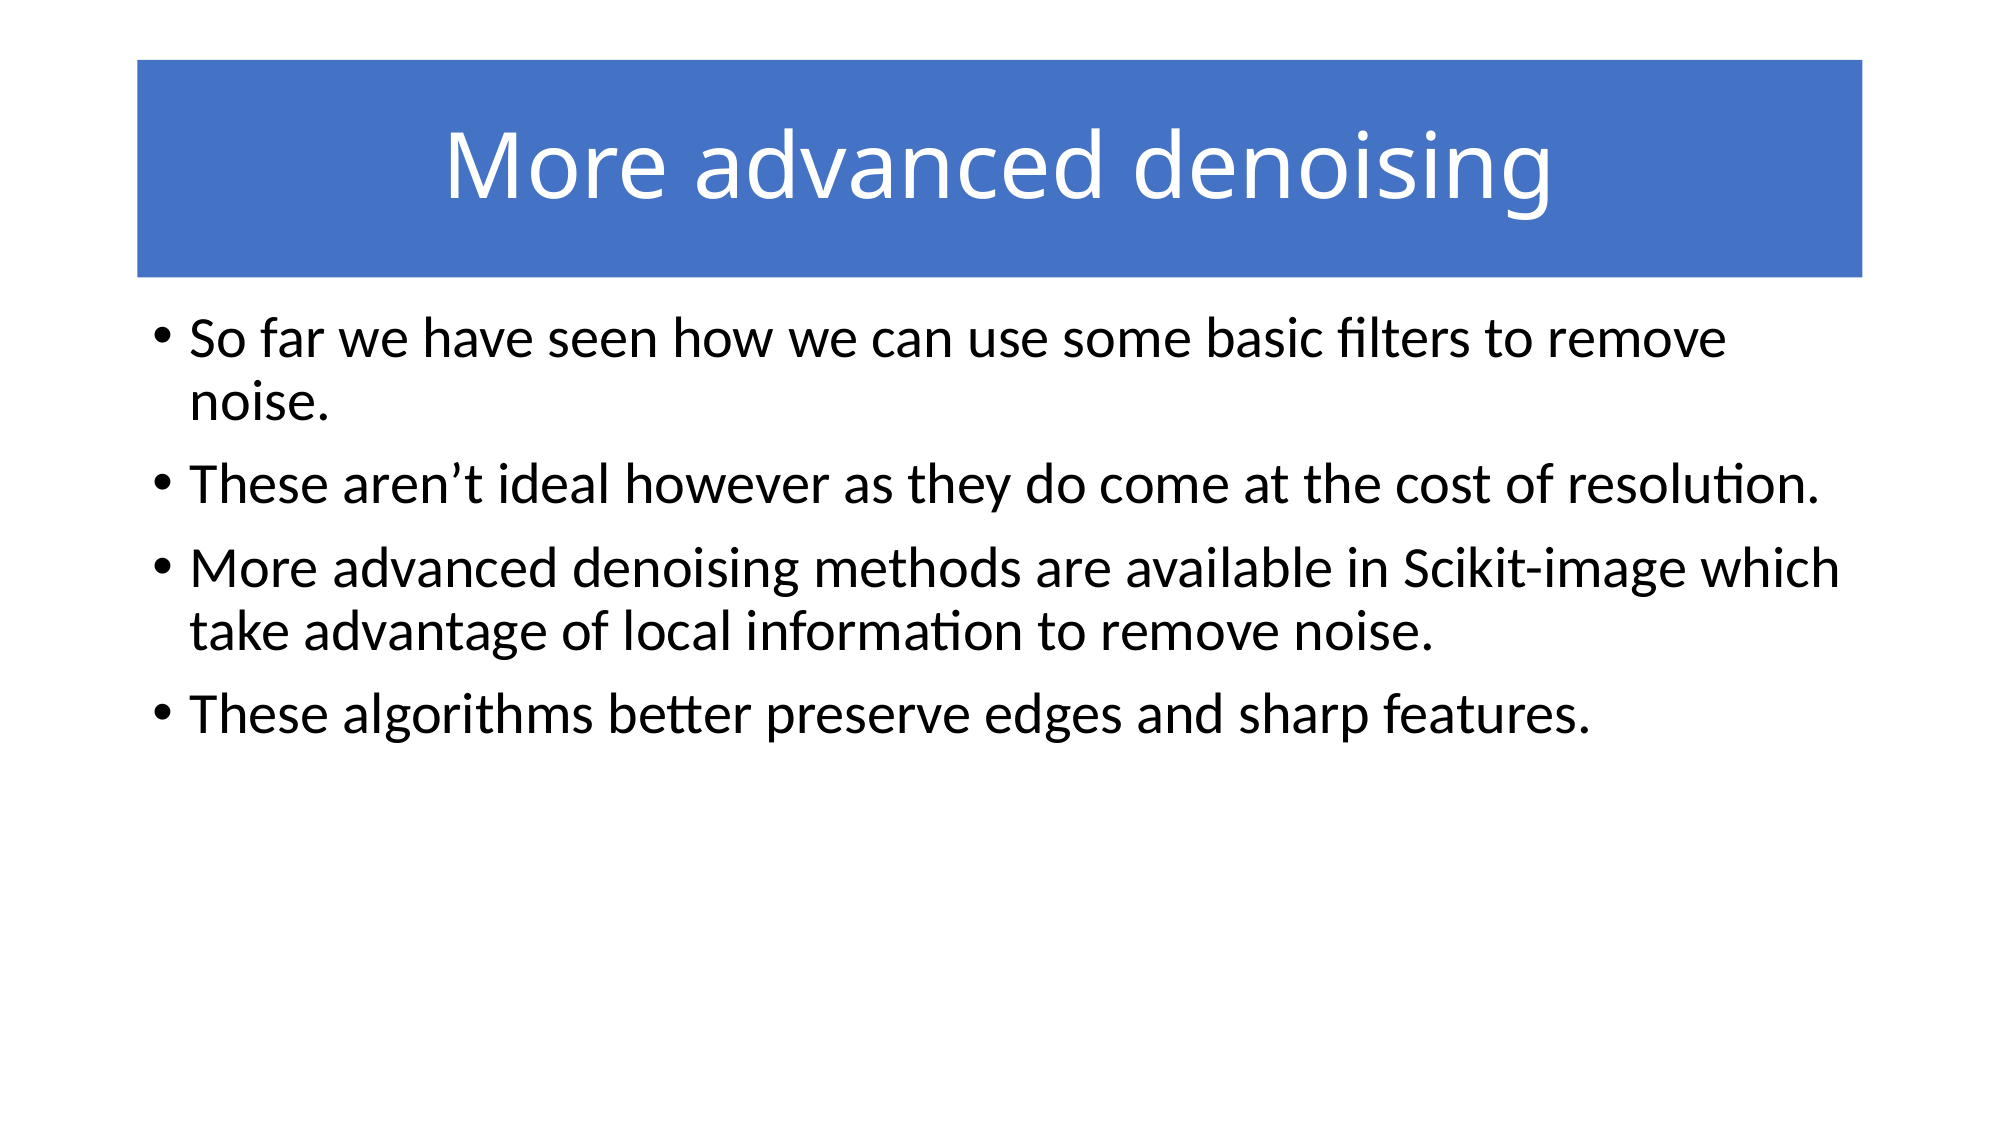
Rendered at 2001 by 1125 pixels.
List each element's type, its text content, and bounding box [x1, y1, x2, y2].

title More advanced denoising [137, 59, 1863, 278]
list So far we have seen how we can use some basic filters to remove noise. These aren’t ideal however as they do come at the cost of resolution. More advanced denoising methods are available in Scikit-image which take advantage of local information to remove noise. These algorithms better preserve edges and sharp features. [137, 299, 1863, 1014]
